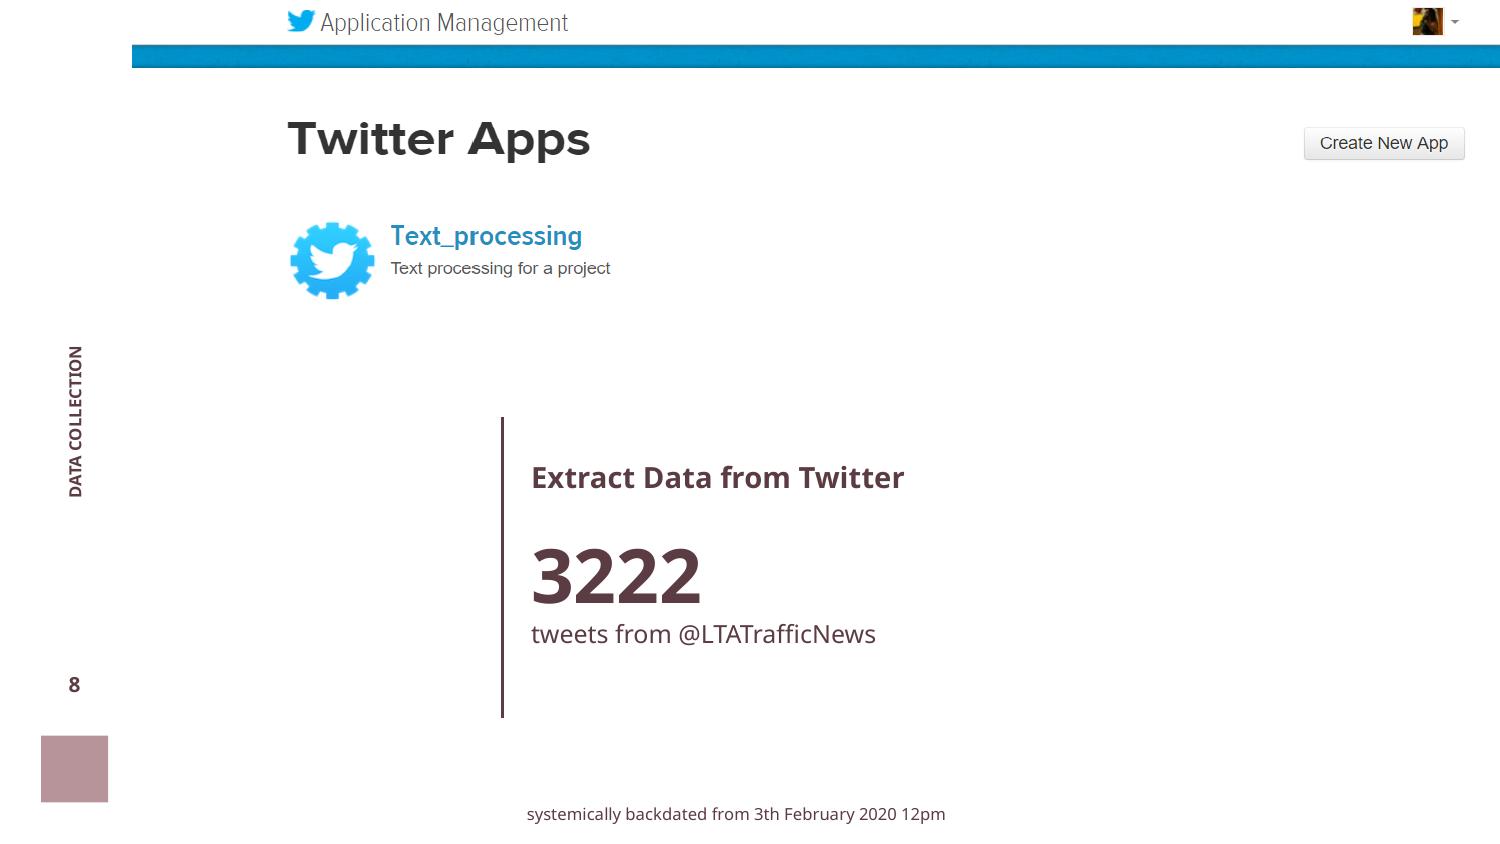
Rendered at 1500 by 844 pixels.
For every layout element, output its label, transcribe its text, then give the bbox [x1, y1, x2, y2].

picture [132, 69, 1500, 418]
title DATA COLLECTION [0, 159, 153, 685]
subtitle Extract Data from Twitter [516, 426, 1137, 509]
picture [132, 0, 1500, 46]
slide_number ‹#› [29, 653, 120, 719]
subtitle systemically backdated from 3th February 2020 12pm [511, 748, 989, 844]
subtitle 3222 tweets from @LTATrafficNews [516, 513, 1169, 609]
